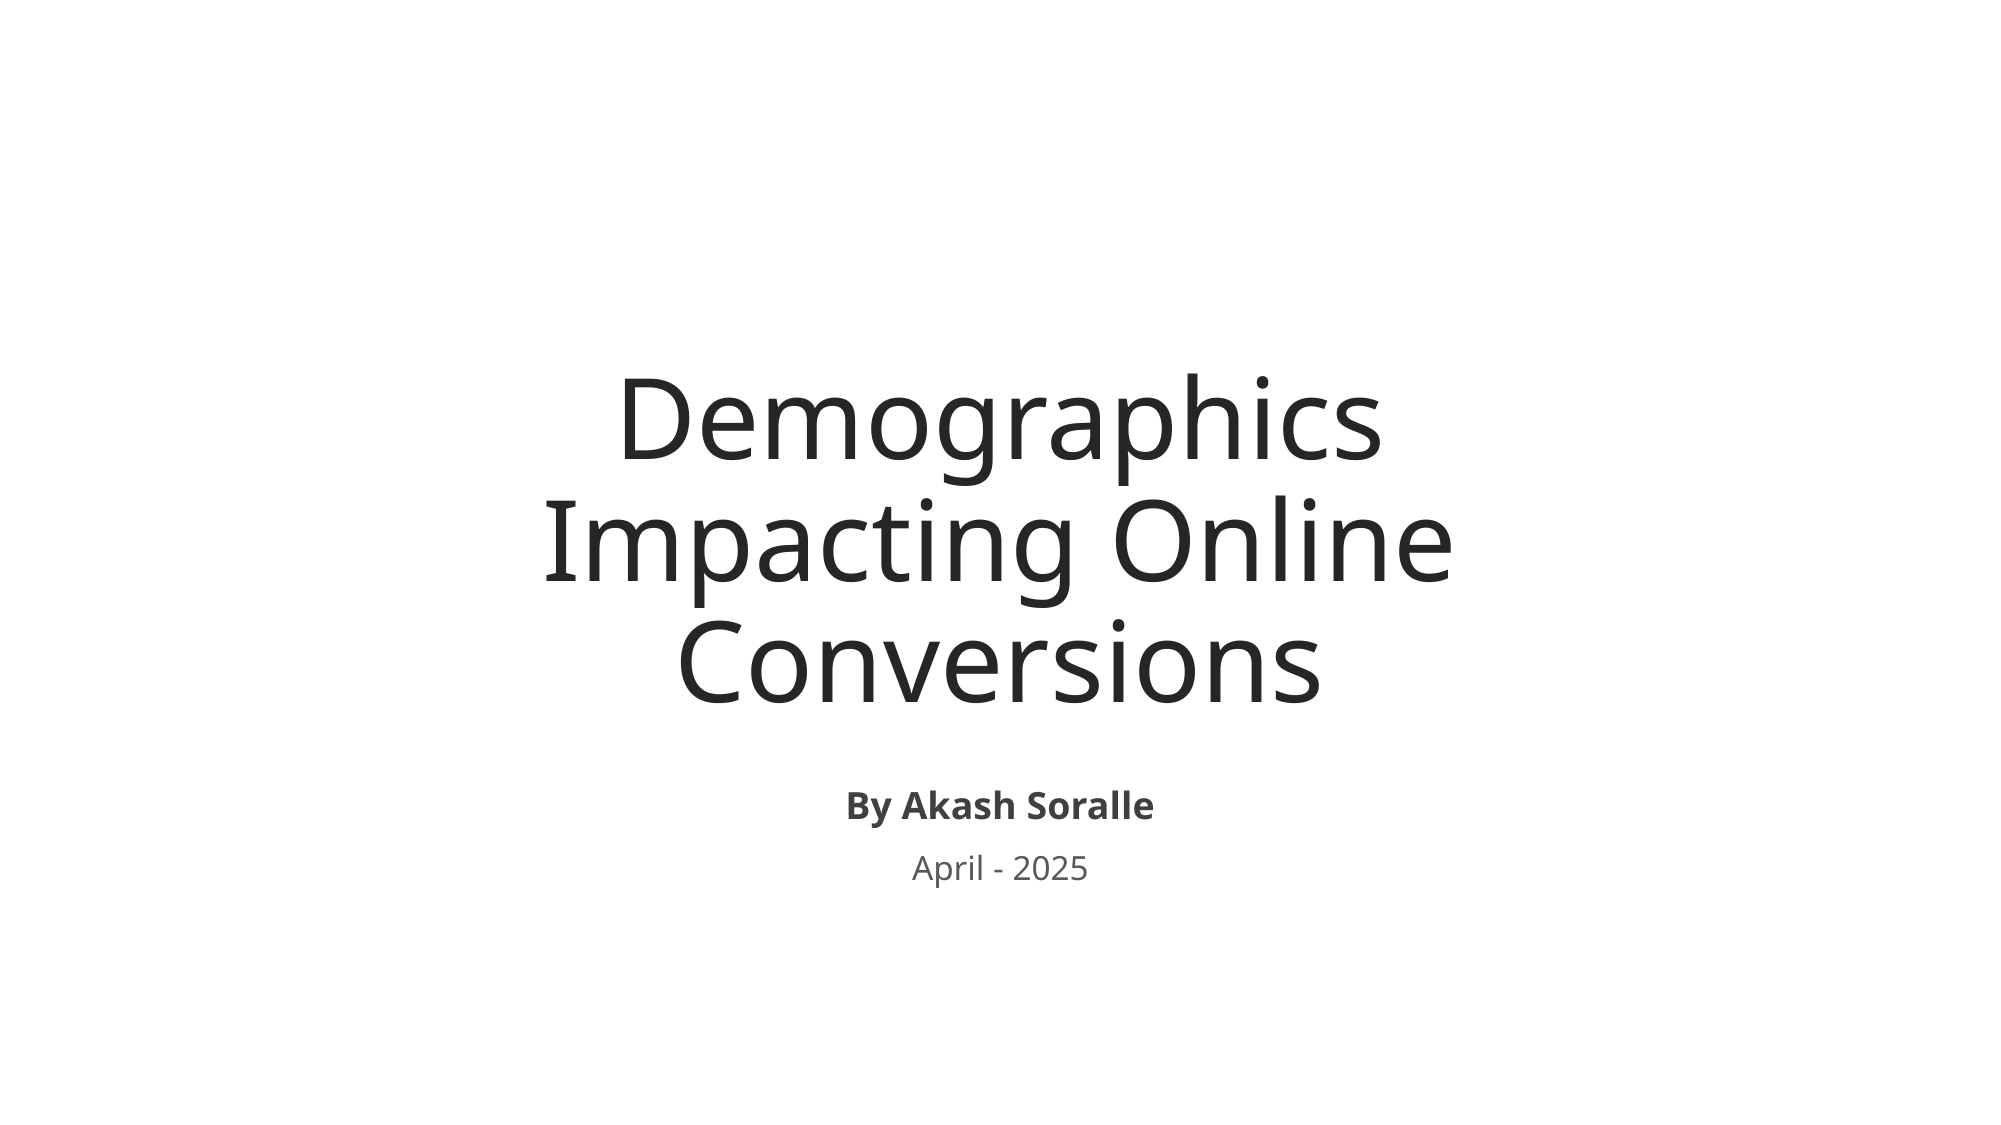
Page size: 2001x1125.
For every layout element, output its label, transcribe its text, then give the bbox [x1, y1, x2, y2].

list By Akash Soralle [333, 774, 1668, 835]
list April - 2025 [333, 844, 1668, 905]
title Demographics Impacting Online Conversions [332, 235, 1668, 735]
